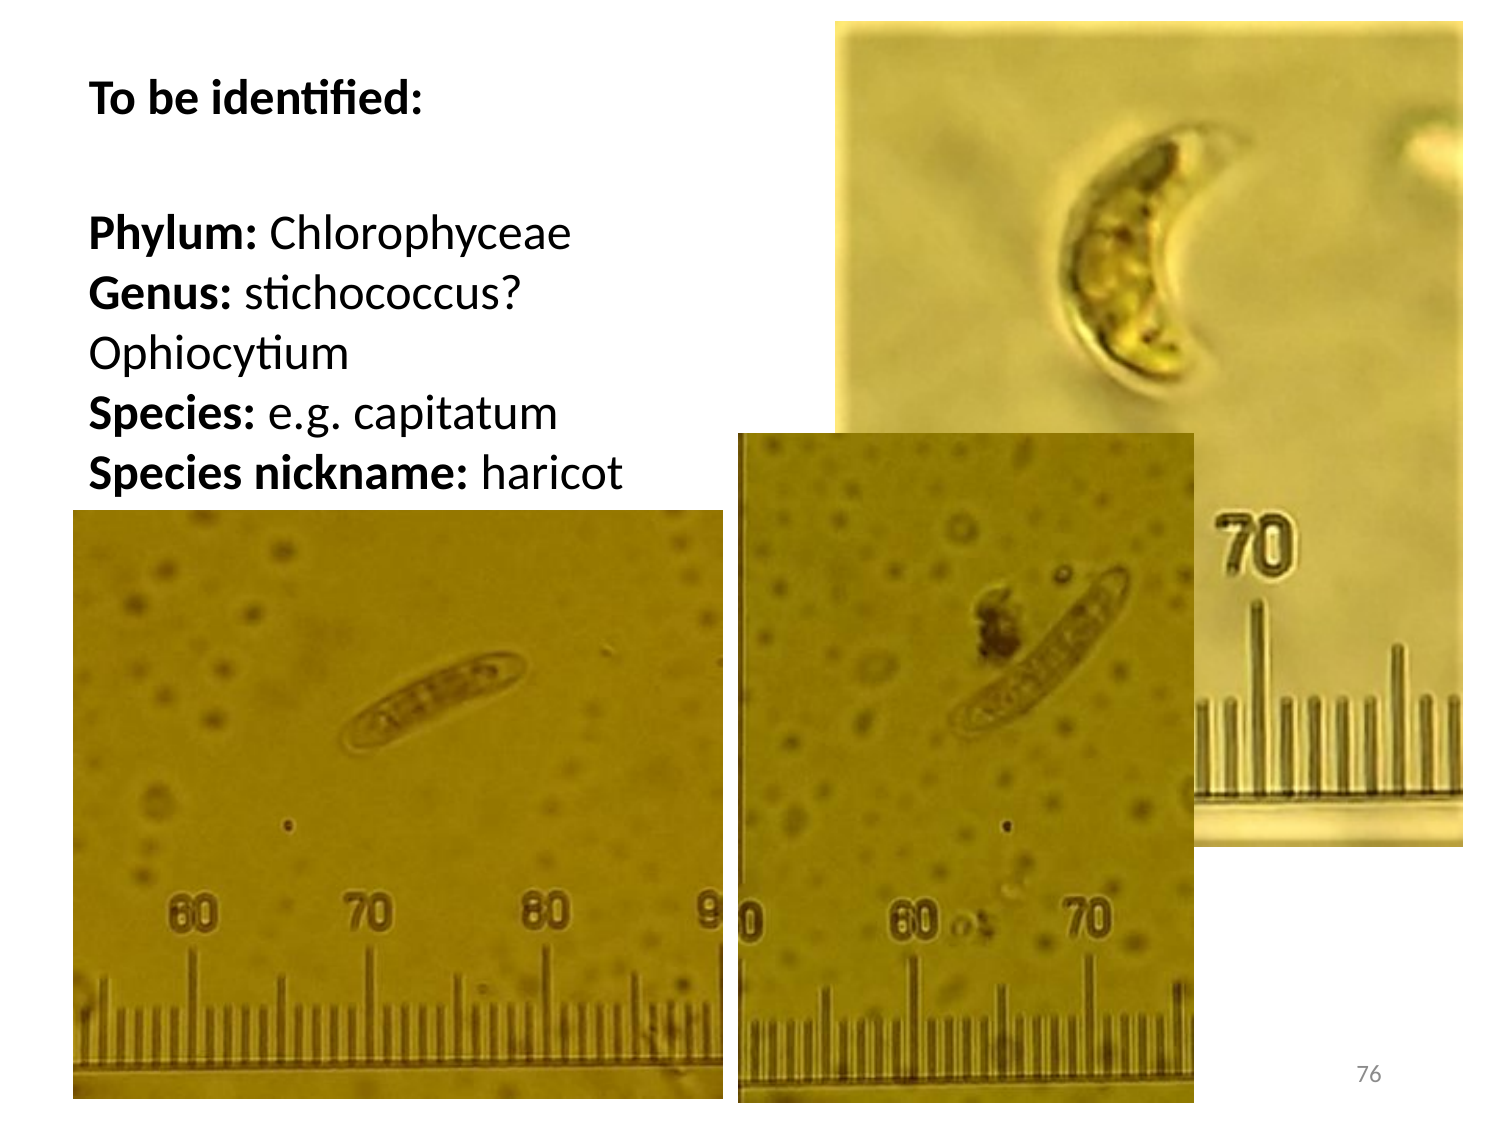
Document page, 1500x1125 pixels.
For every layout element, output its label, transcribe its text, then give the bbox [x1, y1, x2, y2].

picture [73, 510, 723, 1099]
picture [738, 21, 1463, 1103]
text_box Phylum: Chlorophyceae Genus: stichococcus? Ophiocytium Species: e.g. capitatum Species nickname: haricot [73, 192, 786, 507]
text_box To be identified: [73, 56, 704, 132]
slide_number 76 [1194, 1042, 1397, 1103]
